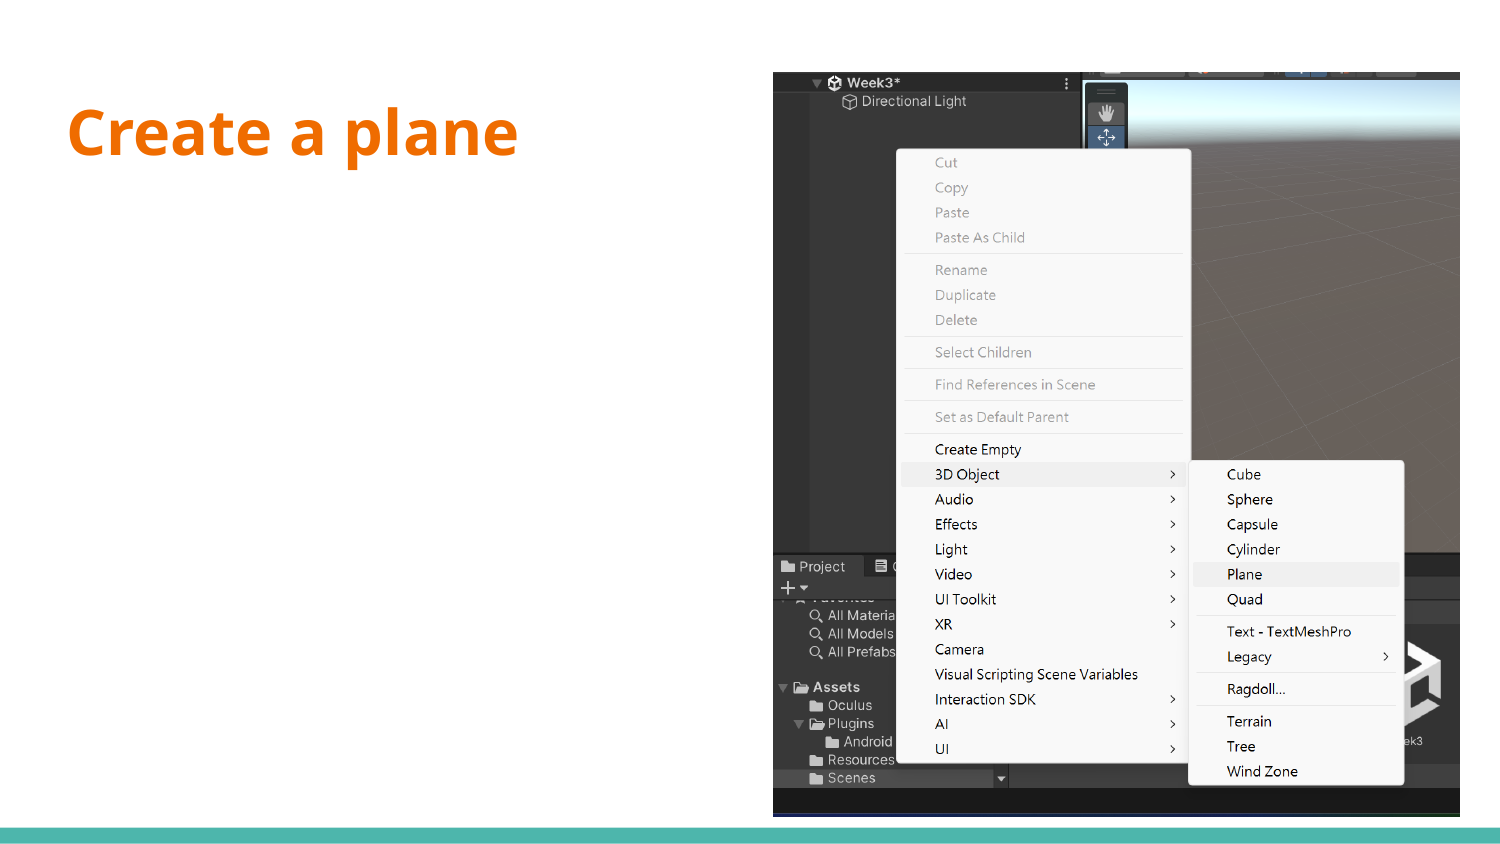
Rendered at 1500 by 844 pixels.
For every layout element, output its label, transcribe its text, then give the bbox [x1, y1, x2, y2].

picture [773, 72, 1461, 817]
title Create a plane [51, 72, 772, 189]
